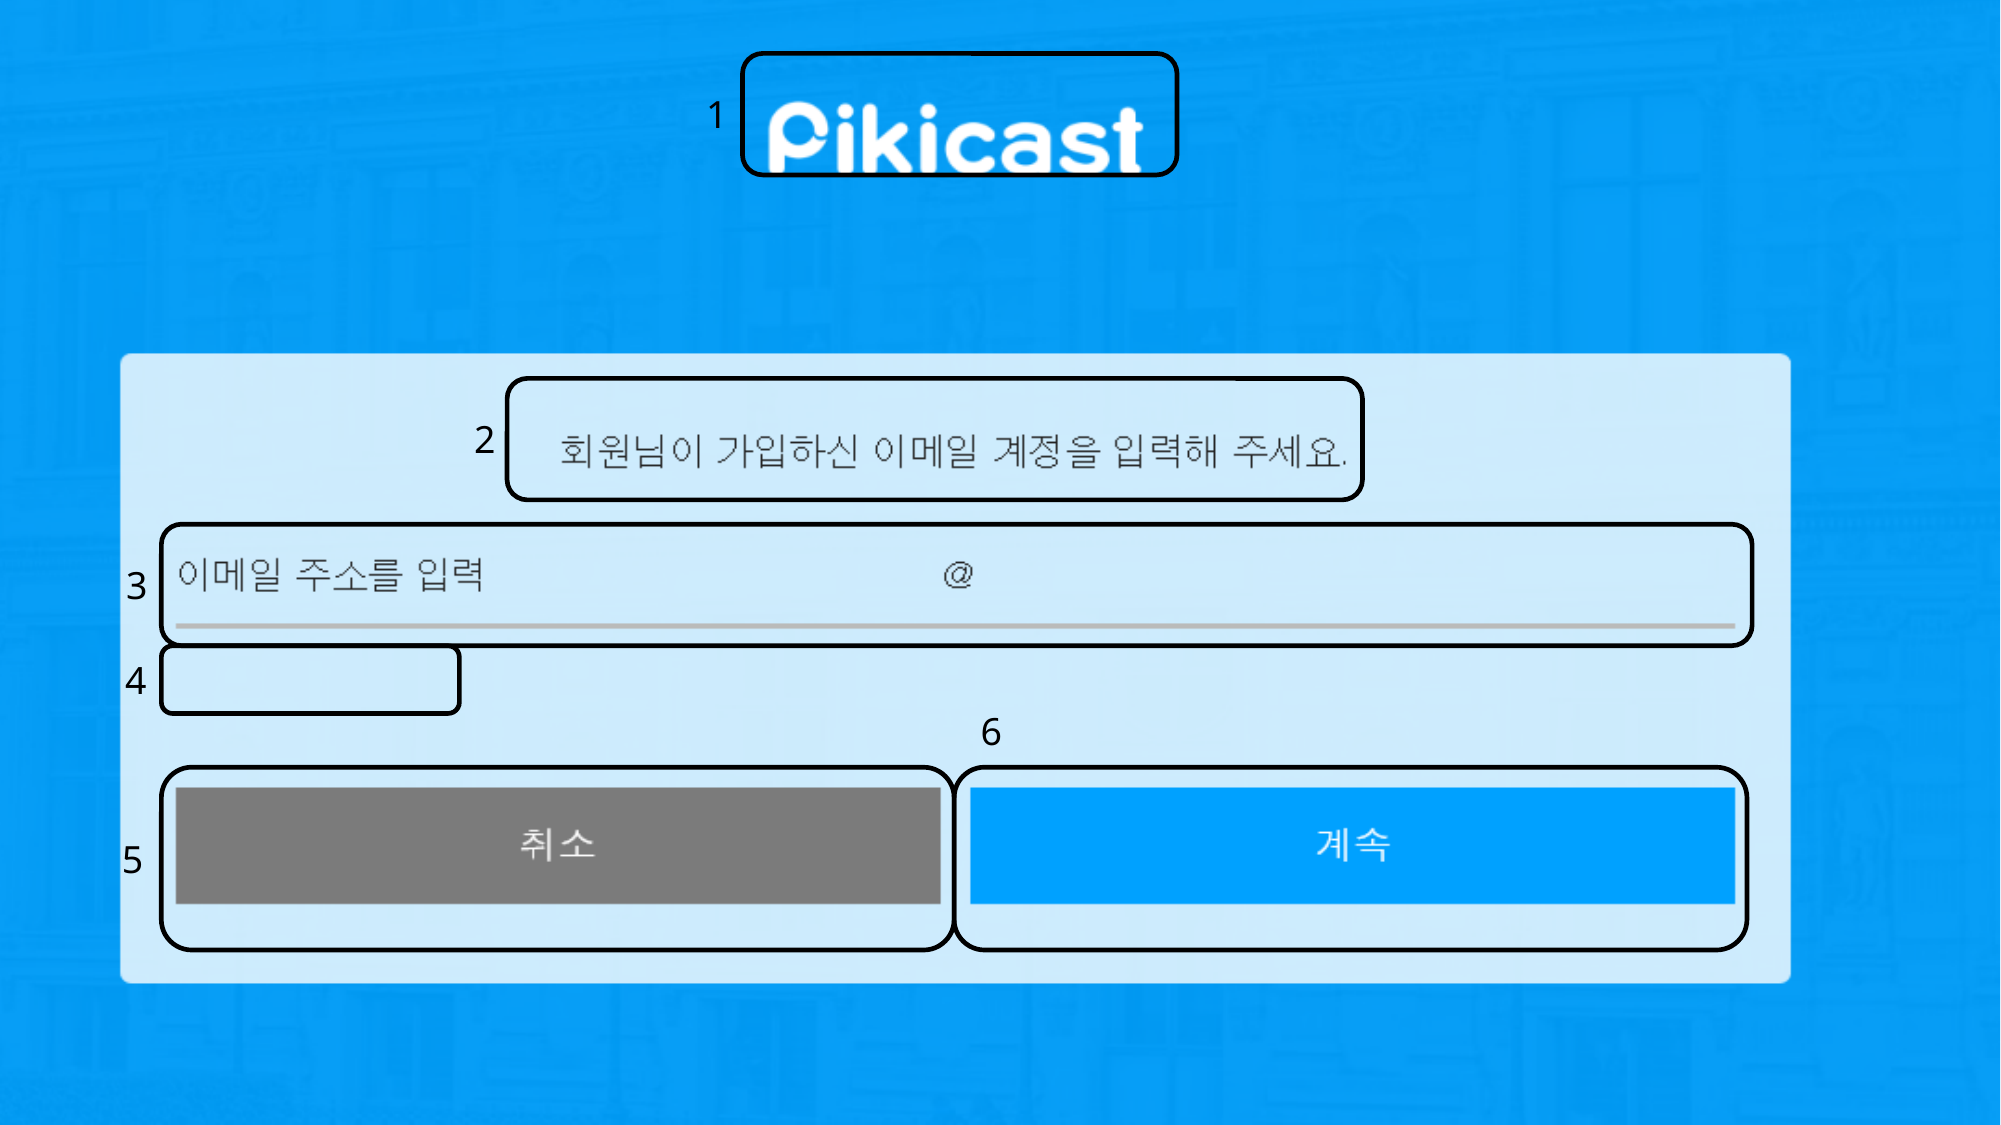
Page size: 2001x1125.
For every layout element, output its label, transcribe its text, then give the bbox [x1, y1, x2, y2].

text_box 5 [107, 828, 159, 888]
text_box [741, 52, 1179, 176]
text_box [953, 766, 1749, 952]
text_box 2 [459, 408, 511, 469]
text_box [160, 766, 954, 952]
text_box 4 [110, 649, 162, 709]
text_box [506, 377, 1364, 501]
text_box [162, 644, 461, 715]
text_box [160, 523, 1754, 647]
text_box 3 [111, 554, 163, 615]
text_box 1 [691, 83, 743, 144]
picture [0, 0, 2001, 1125]
text_box 6 [965, 700, 1017, 761]
